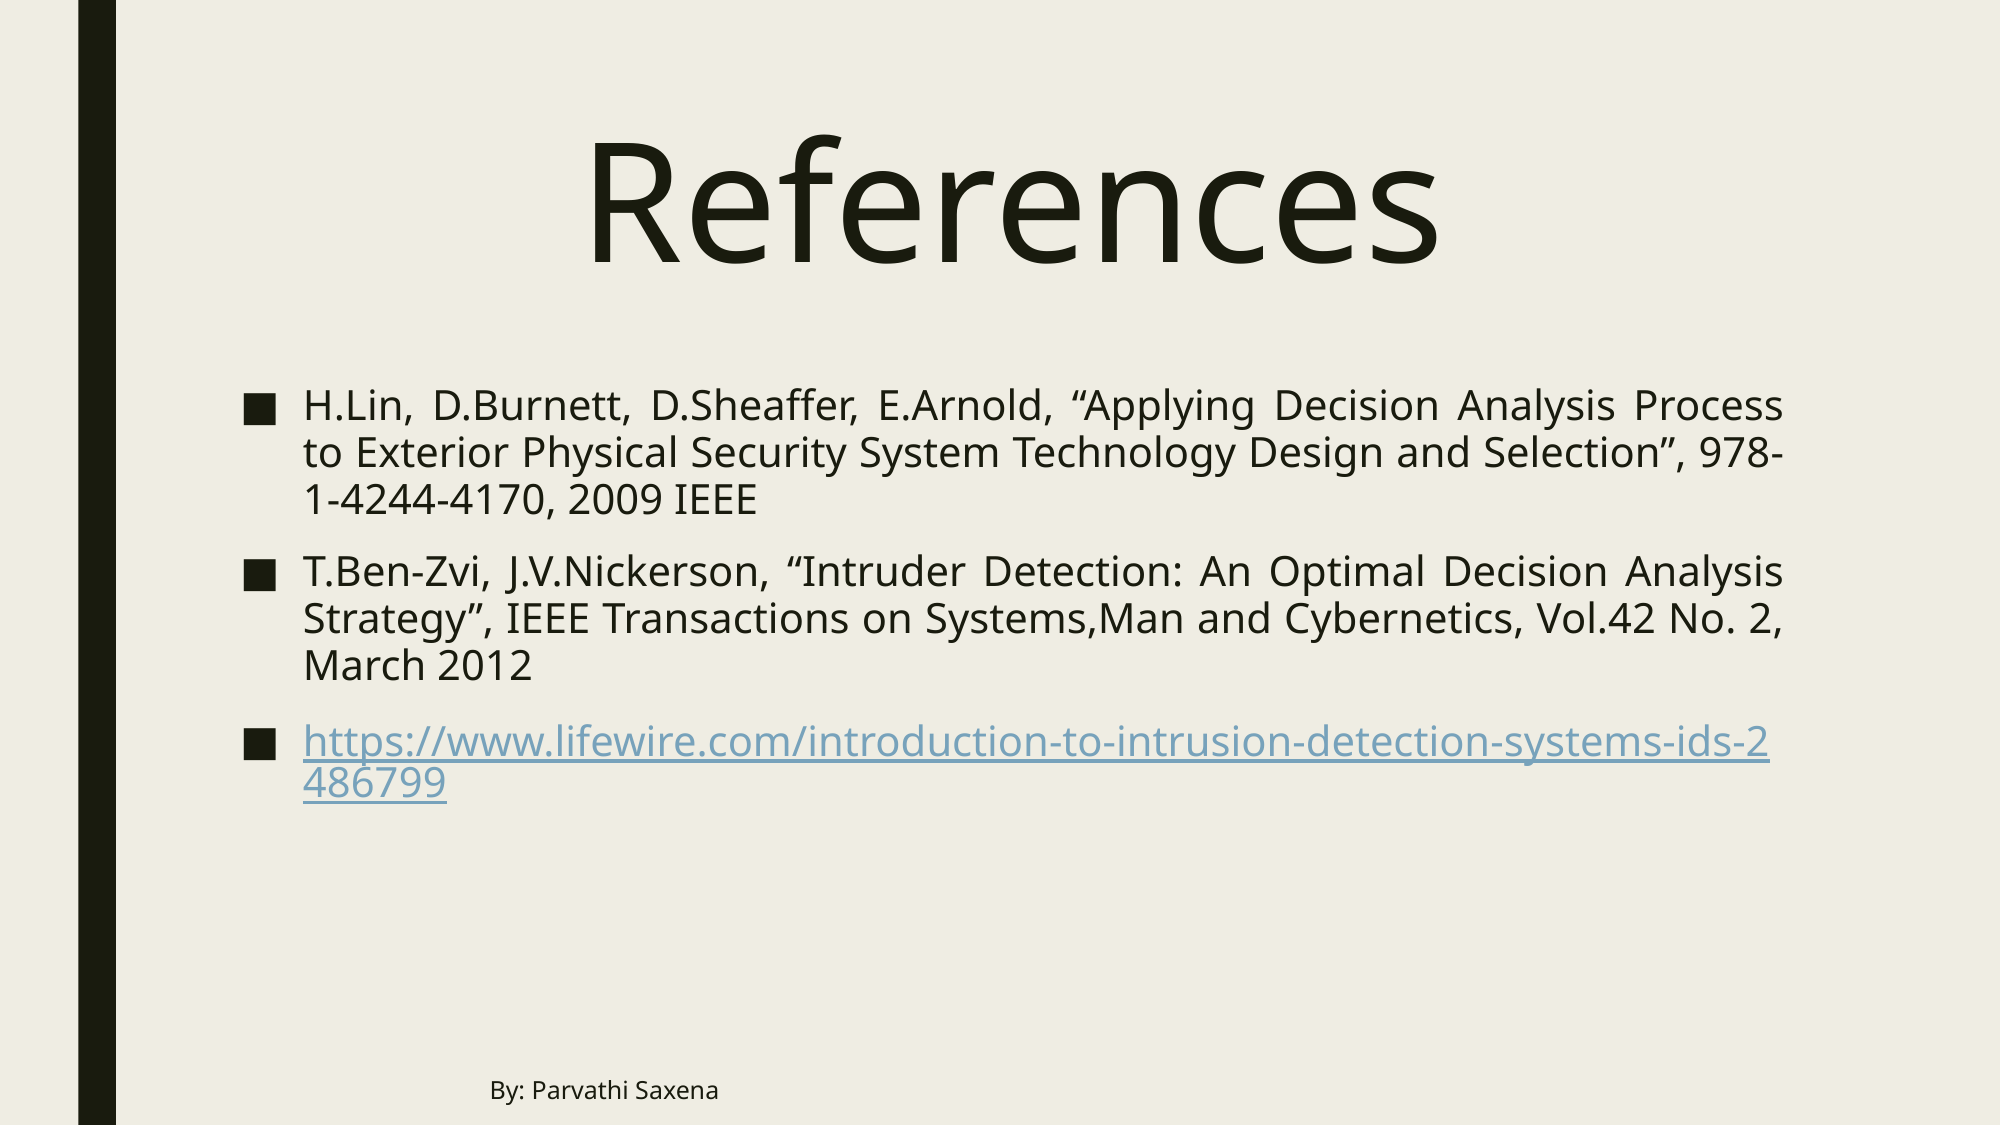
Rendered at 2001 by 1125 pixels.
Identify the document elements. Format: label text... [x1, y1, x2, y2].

list H.Lin, D.Burnett, D.Sheaffer, E.Arnold, “Applying Decision Analysis Process to Exterior Physical Security System Technology Design and Selection”, 978-1-4244-4170, 2009 IEEE T.Ben-Zvi, J.V.Nickerson, “Intruder Detection: An Optimal Decision Analysis Strategy”, IEEE Transactions on Systems,Man and Cybernetics, Vol.42 No. 2, March 2012 https://www.lifewire.com/introduction-to-intrusion-detection-systems-ids-2486799 [225, 375, 1800, 963]
footer By: Parvathi Saxena [474, 1058, 1505, 1125]
title References [225, 112, 1800, 357]
